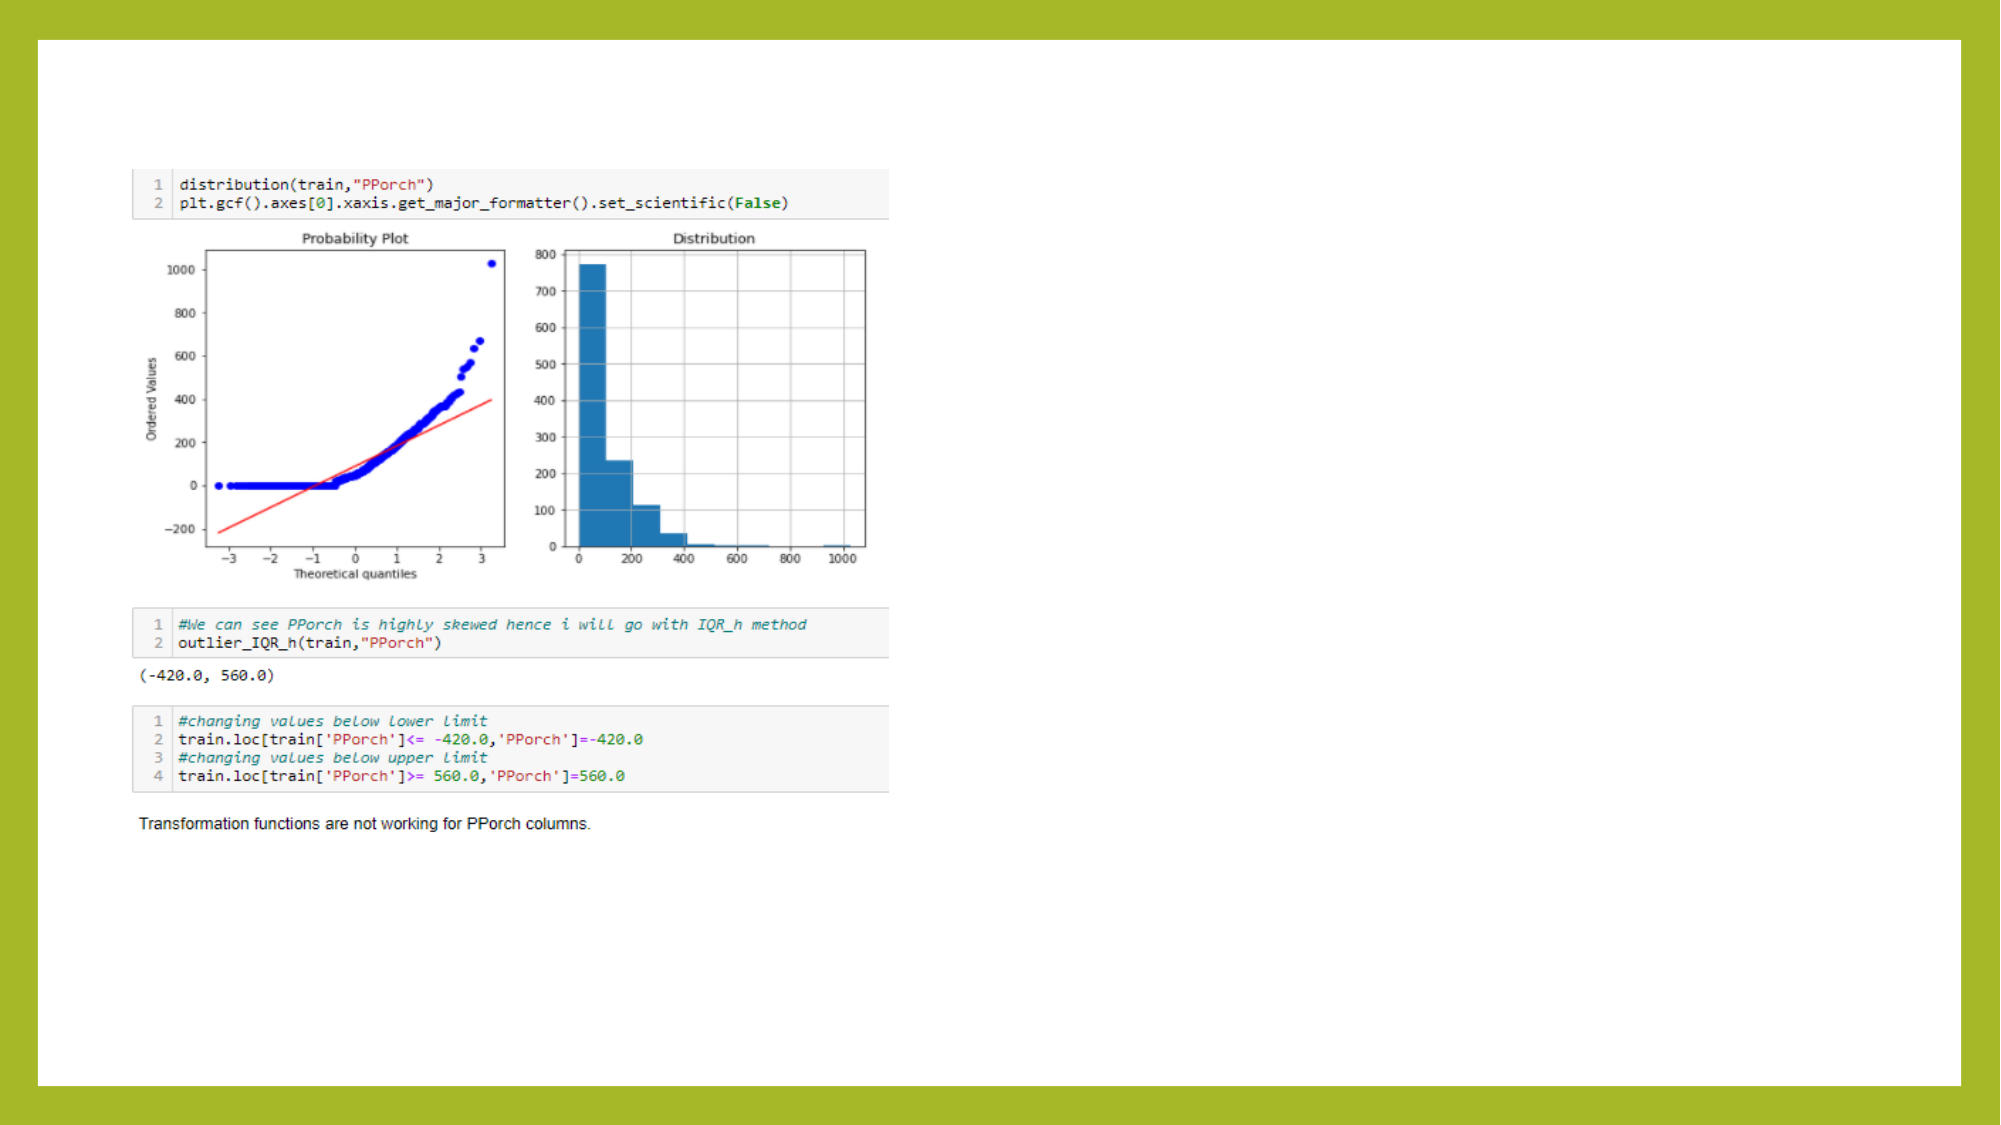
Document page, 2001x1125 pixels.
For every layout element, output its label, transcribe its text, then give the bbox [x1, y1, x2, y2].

title PPorch [187, 99, 1808, 323]
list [128, 169, 889, 850]
